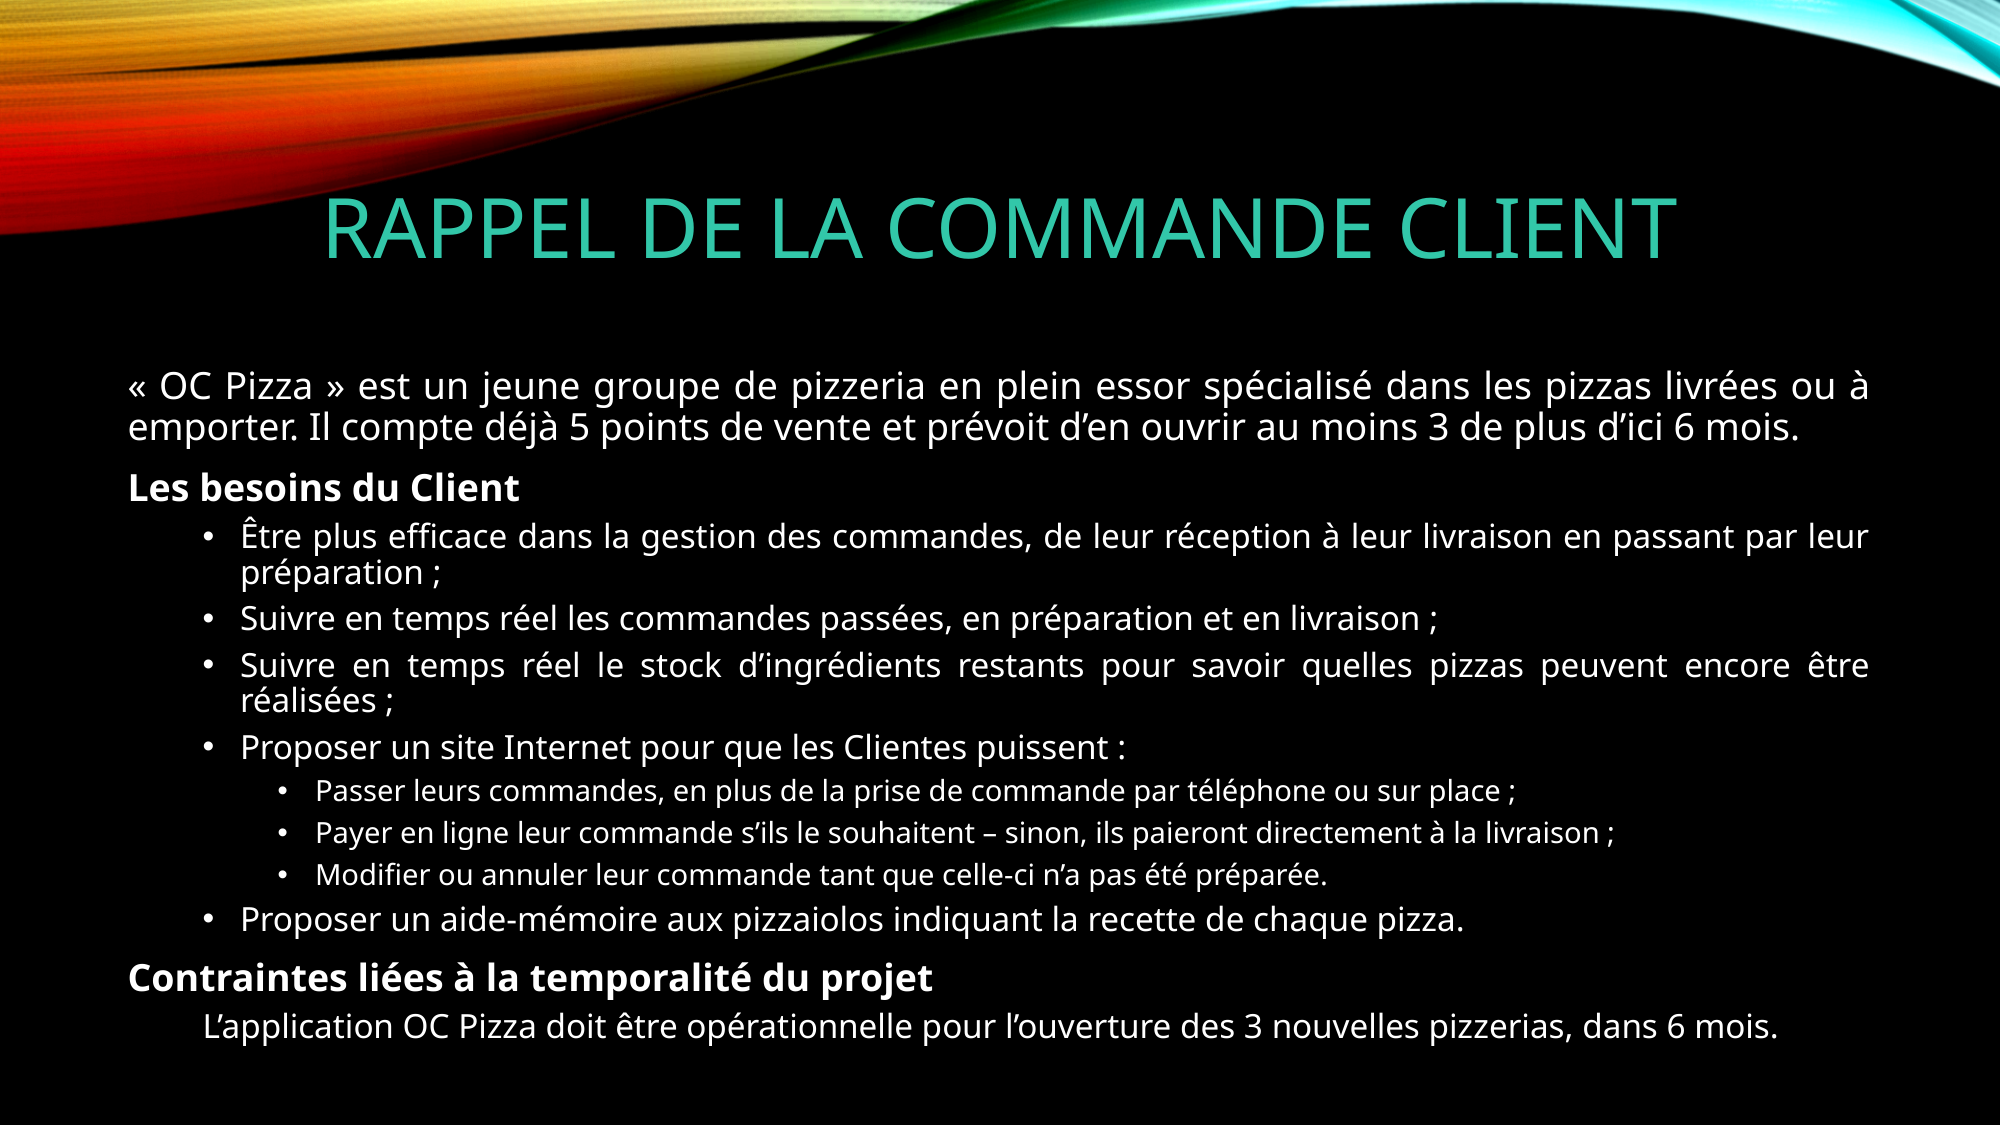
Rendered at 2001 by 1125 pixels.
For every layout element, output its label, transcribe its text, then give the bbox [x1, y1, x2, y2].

list « OC Pizza » est un jeune groupe de pizzeria en plein essor spécialisé dans les pizzas livrées ou à emporter. Il compte déjà 5 points de vente et prévoit d’en ouvrir au moins 3 de plus d’ici 6 mois. Les besoins du Client Être plus efficace dans la gestion des commandes, de leur réception à leur livraison en passant par leur préparation ; Suivre en temps réel les commandes passées, en préparation et en livraison ; Suivre en temps réel le stock d’ingrédients restants pour savoir quelles pizzas peuvent encore être réalisées ; Proposer un site Internet pour que les Clientes puissent : Passer leurs commandes, en plus de la prise de commande par téléphone ou sur place ; Payer en ligne leur commande s’ils le souhaitent – sinon, ils paieront directement à la livraison ; Modifier ou annuler leur commande tant que celle-ci n’a pas été préparée. Proposer un aide-mémoire aux pizzaiolos indiquant la recette de chaque pizza. Contraintes liées à la temporalité du projet L’application OC Pizza doit être opérationnelle pour l’ouverture des 3 nouvelles pizzerias, dans 6 mois. [112, 360, 1888, 1125]
picture [0, 0, 2000, 125]
title RAPPEL DE LA COMMANDE CLIENT [0, 125, 2000, 338]
